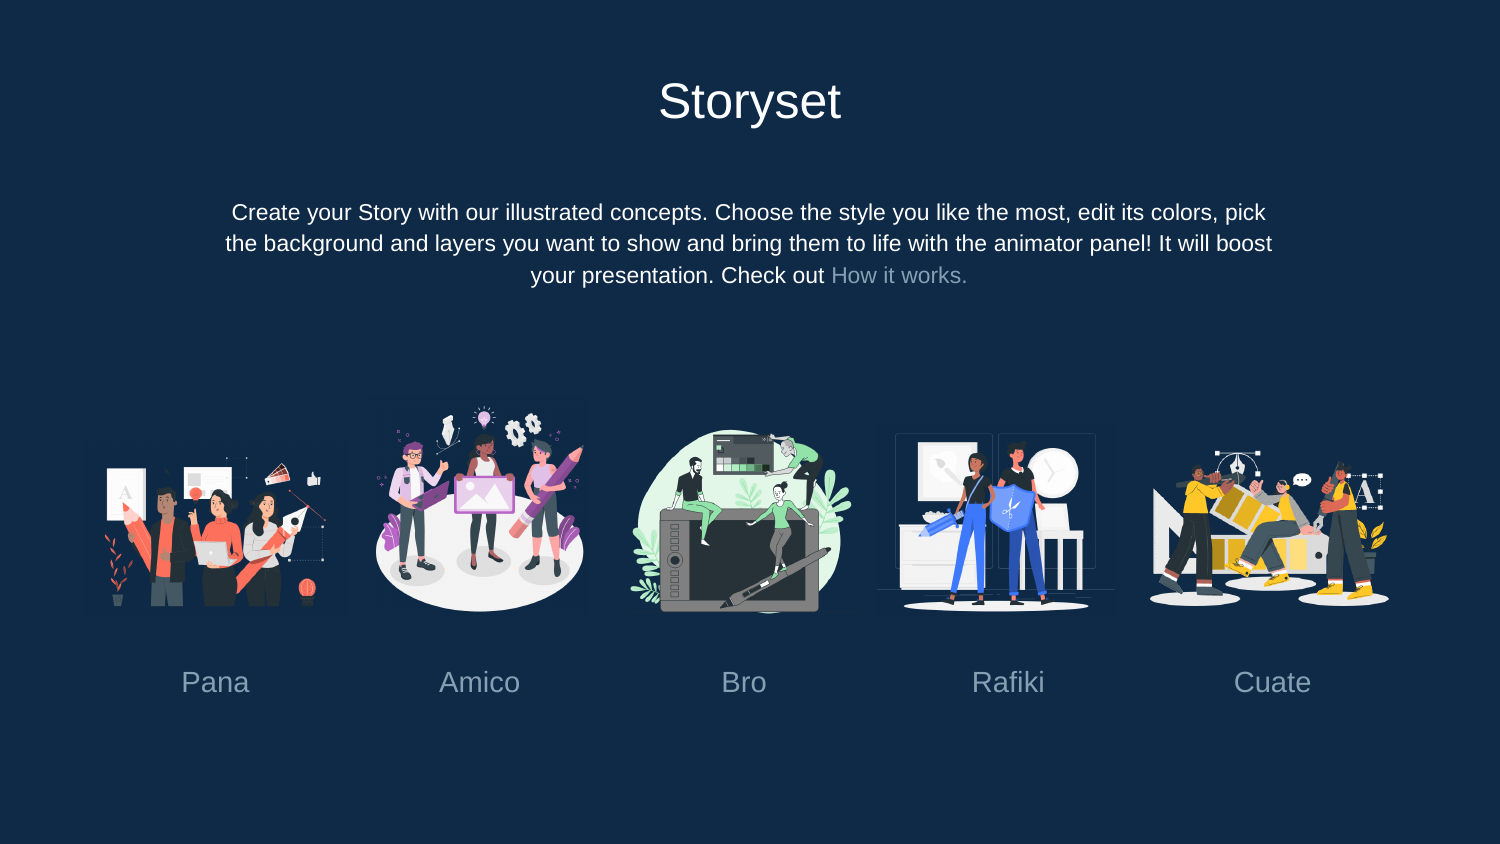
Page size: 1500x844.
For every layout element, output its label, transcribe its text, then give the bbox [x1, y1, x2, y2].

picture [1121, 413, 1417, 622]
picture [618, 415, 857, 623]
text_box Amico [375, 652, 585, 705]
picture [876, 423, 1115, 618]
text_box Cuate [1168, 652, 1377, 705]
picture [83, 440, 348, 618]
text_box Rafiki [904, 652, 1113, 705]
text_box Pana [111, 652, 320, 705]
text_box Create your Story with our illustrated concepts. Choose the style you like the most, edit its colors, pick the background and layers you want to show and bring them to life with the animator panel! It will boost your presentation. Check out How it works. [205, 178, 1294, 318]
picture [369, 395, 590, 616]
title Storyset [171, 53, 1328, 133]
text_box Bro [639, 652, 849, 705]
